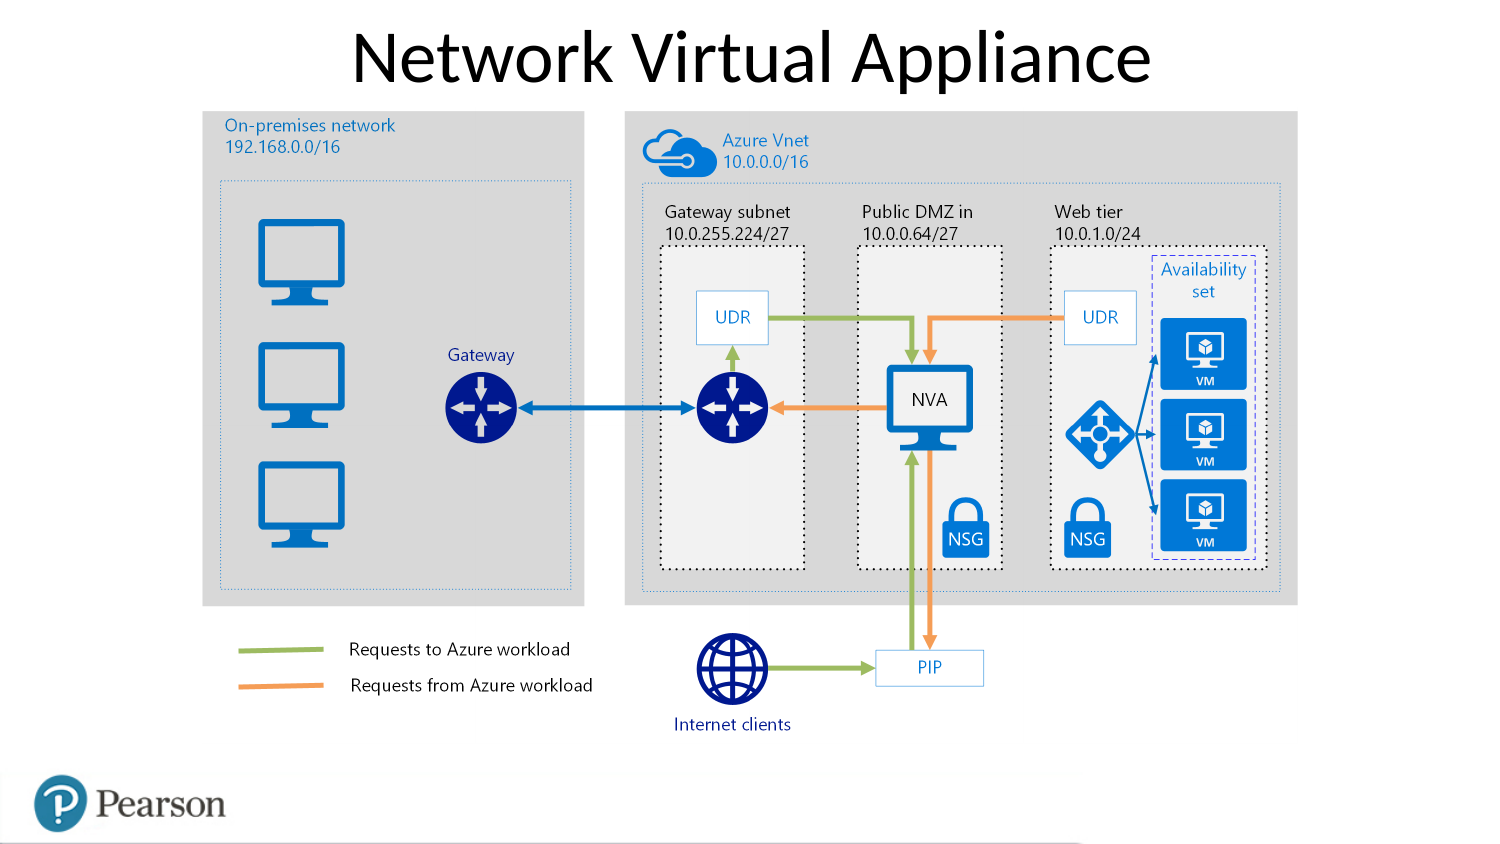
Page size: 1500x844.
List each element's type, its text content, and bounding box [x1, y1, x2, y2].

title Network Virtual Appliance [133, 0, 1372, 92]
picture [0, 0, 1500, 844]
